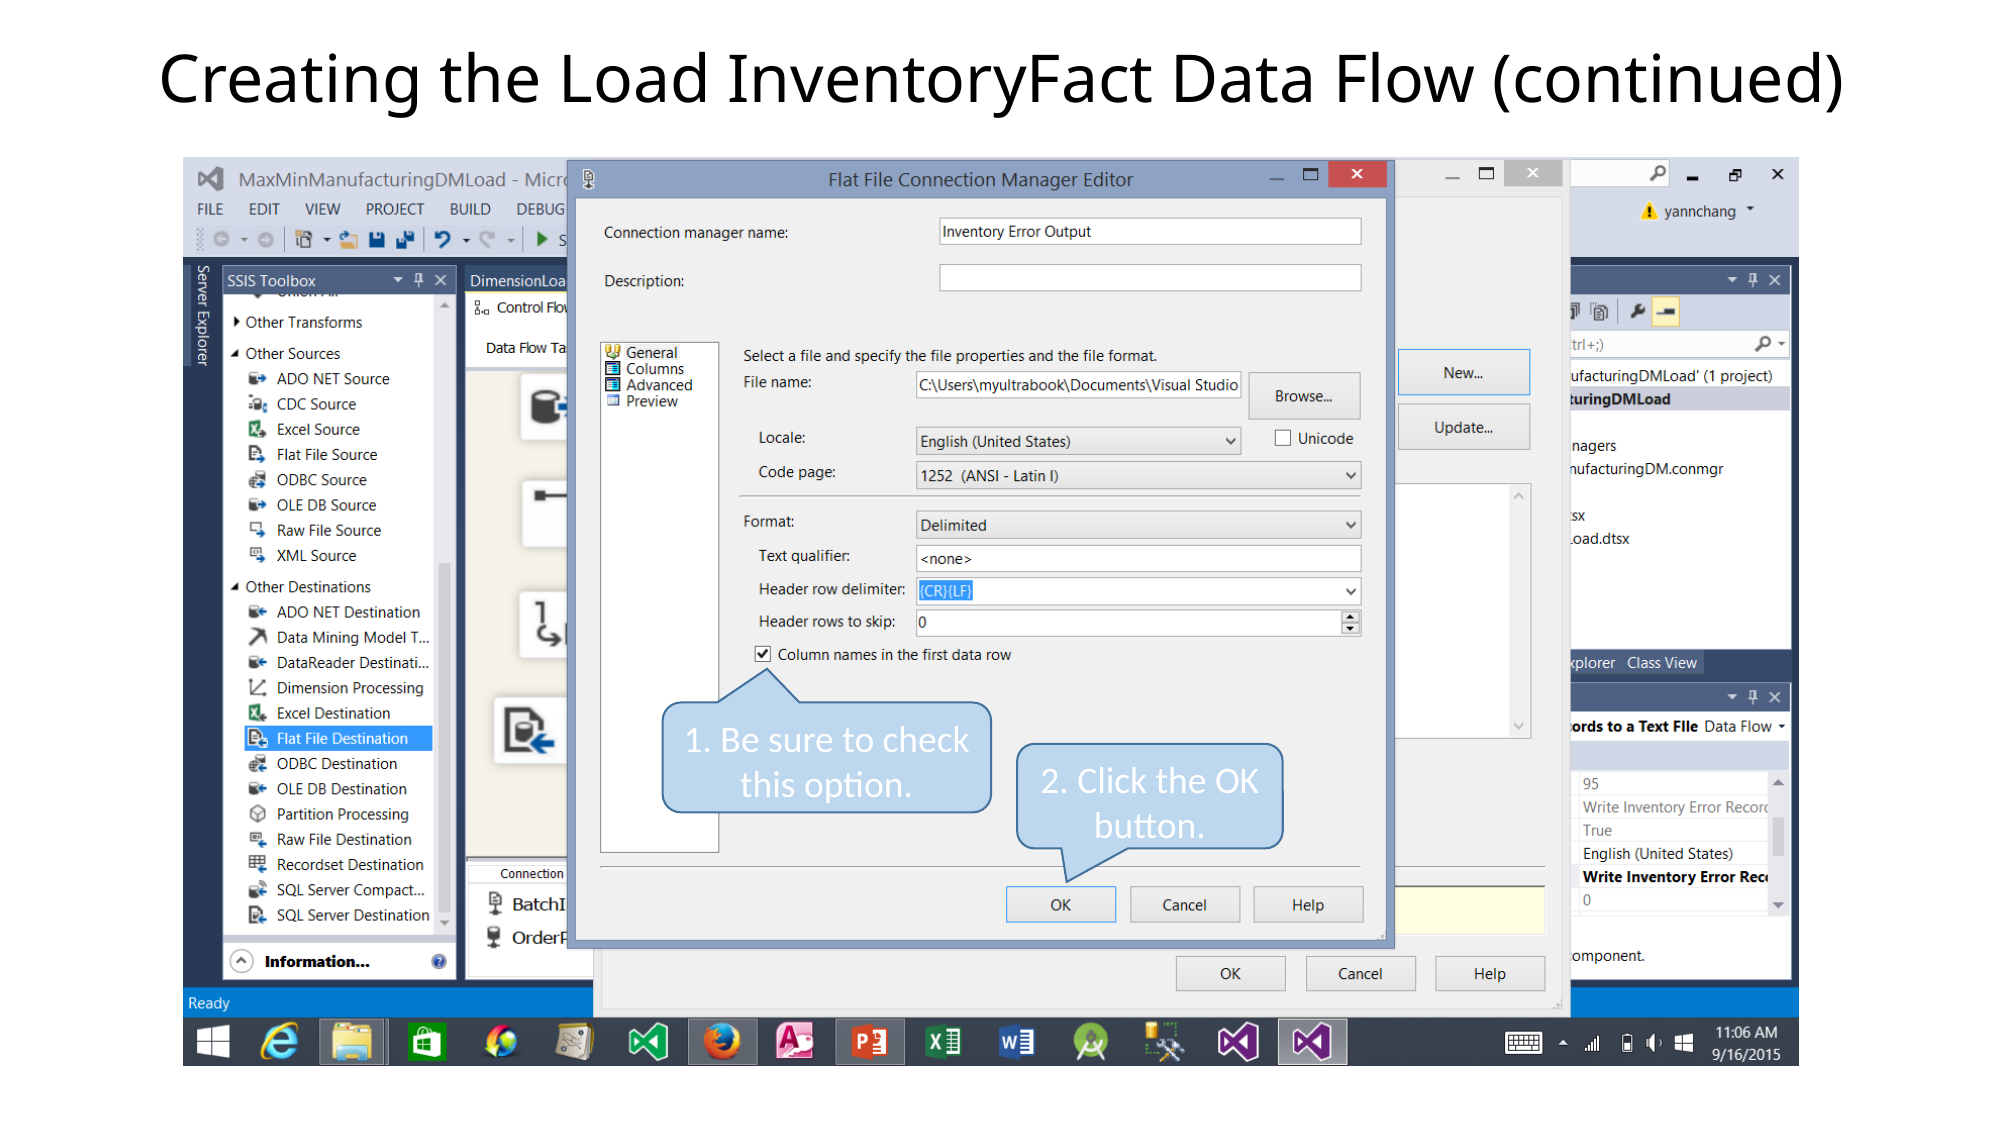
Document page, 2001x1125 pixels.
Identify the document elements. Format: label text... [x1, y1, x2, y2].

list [183, 157, 1799, 1066]
text_box Creating the Load InventoryFact Data Flow (continued) [143, 22, 1869, 141]
